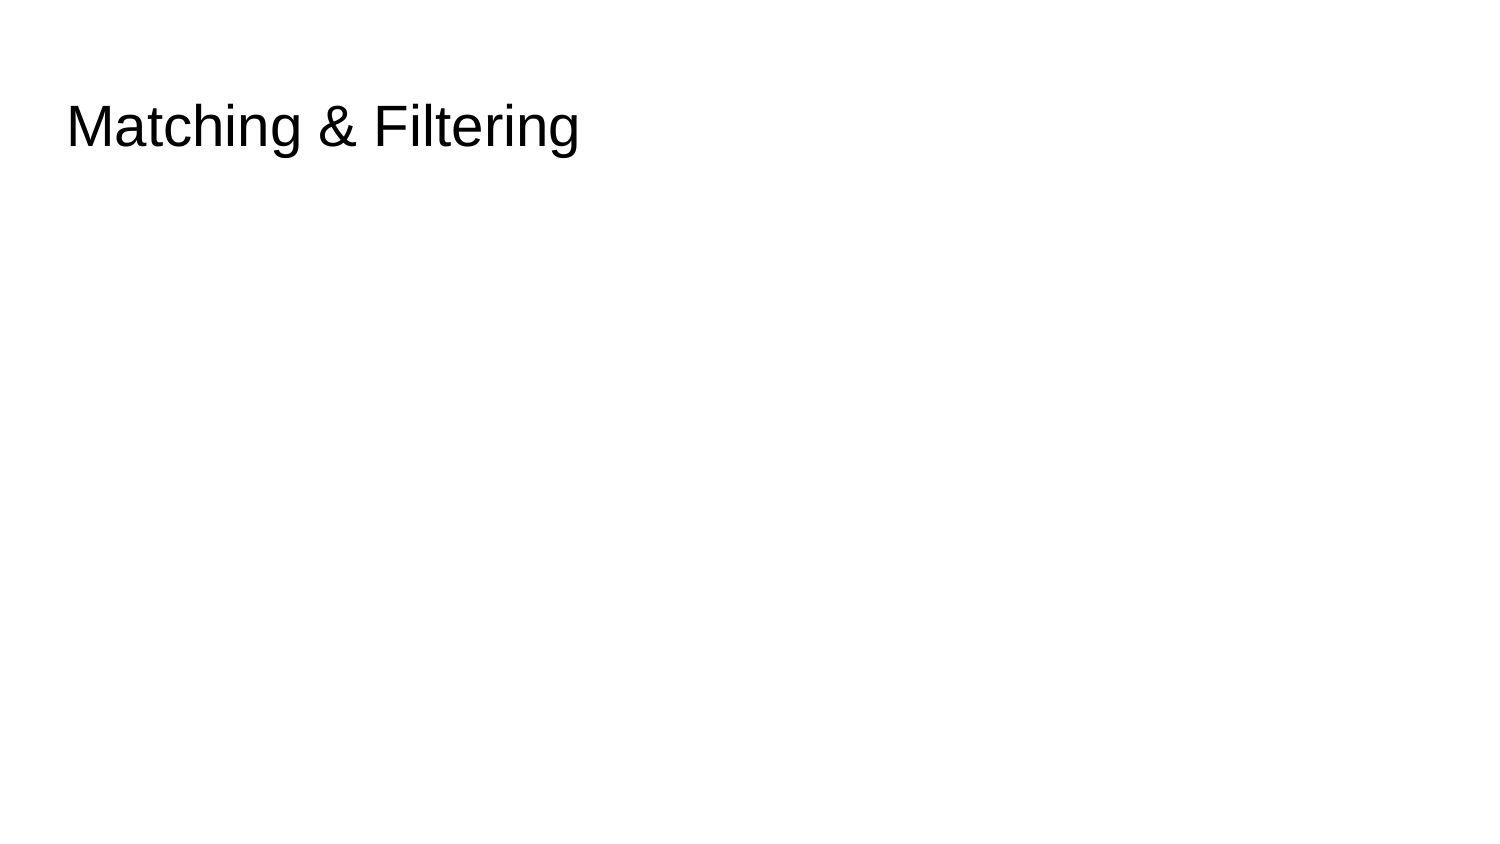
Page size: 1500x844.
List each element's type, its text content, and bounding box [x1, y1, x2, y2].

title Matching & Filtering [51, 72, 1449, 167]
